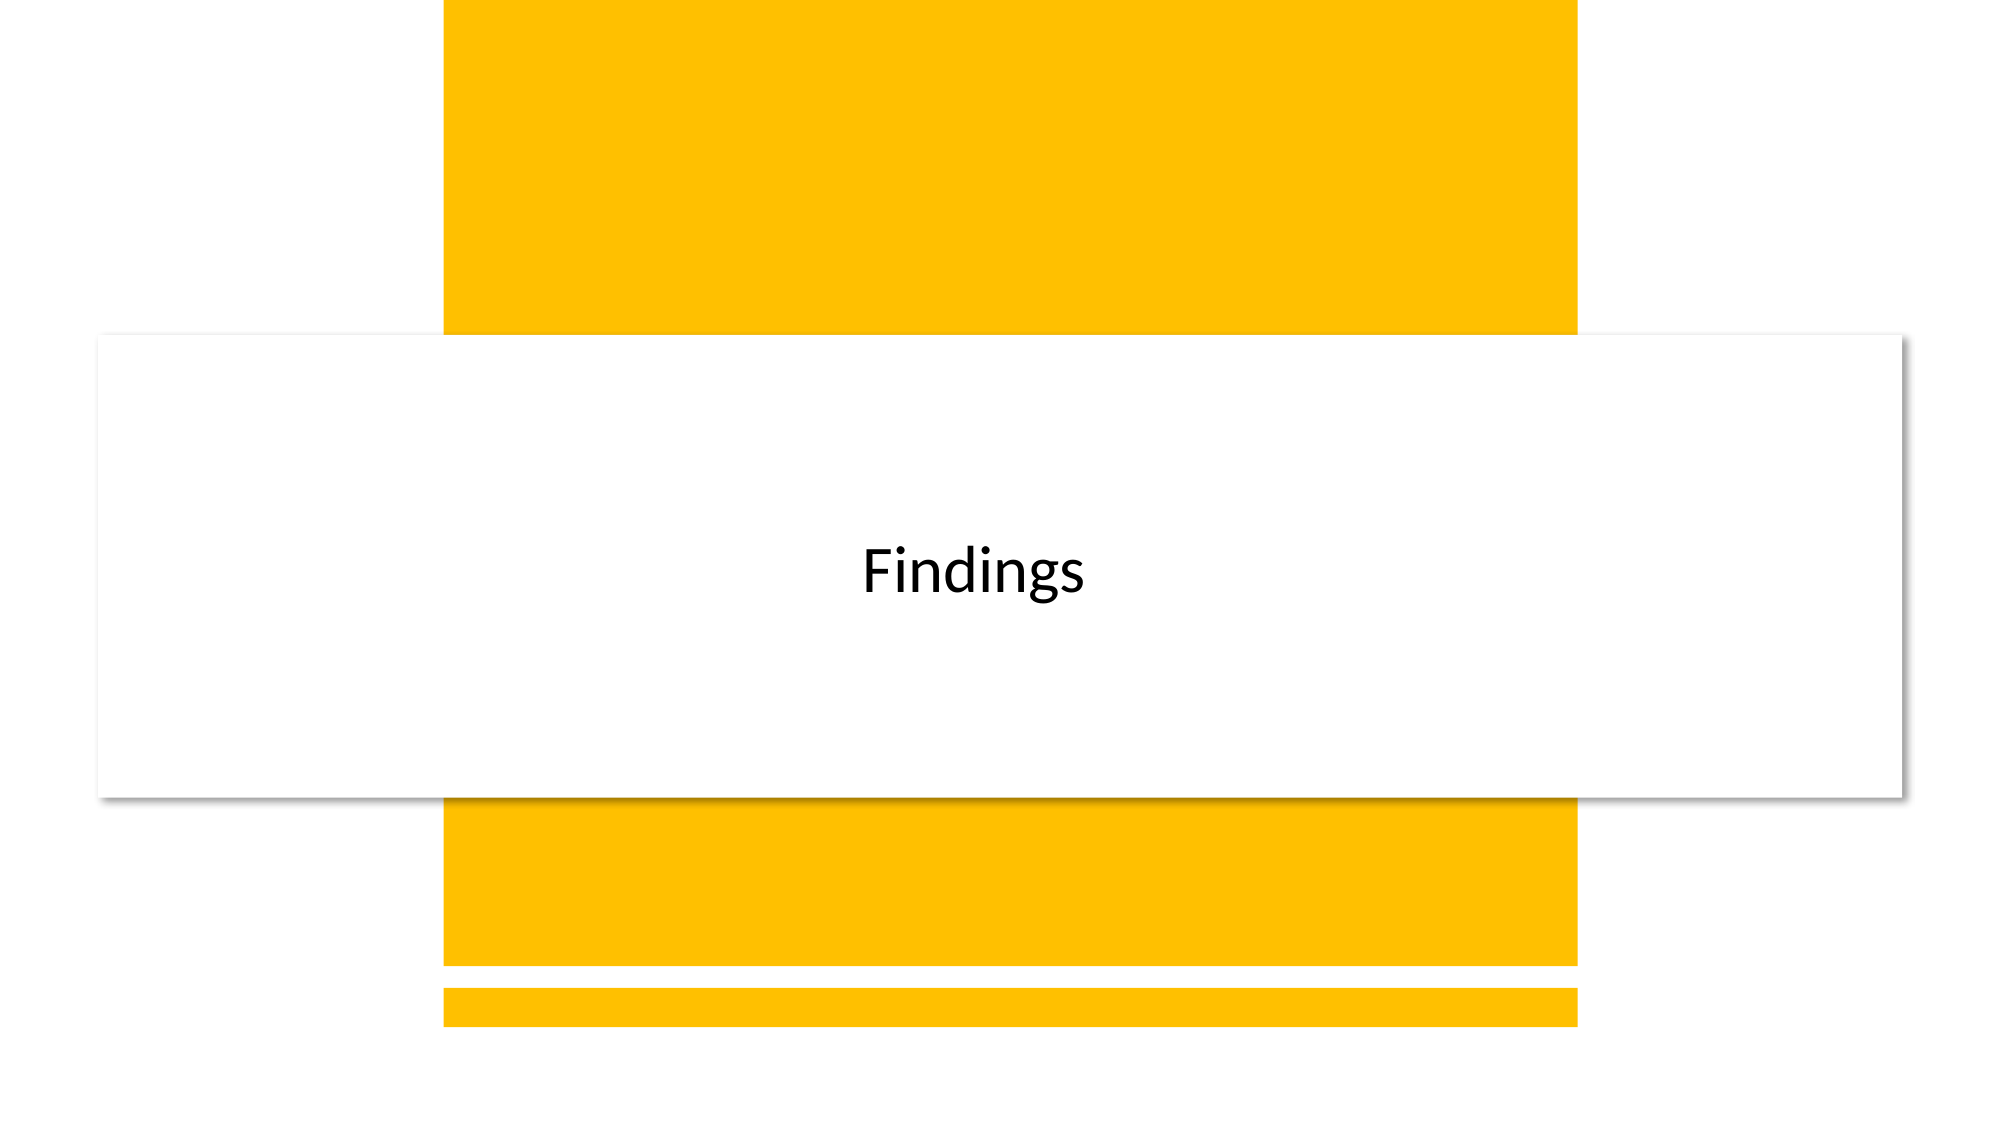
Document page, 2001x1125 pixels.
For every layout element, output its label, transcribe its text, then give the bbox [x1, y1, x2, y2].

text_box Findings [474, 518, 1474, 613]
text_box [443, 0, 1579, 331]
title [97, 334, 1903, 798]
text_box [443, 809, 1579, 967]
text_box [443, 987, 1579, 1028]
